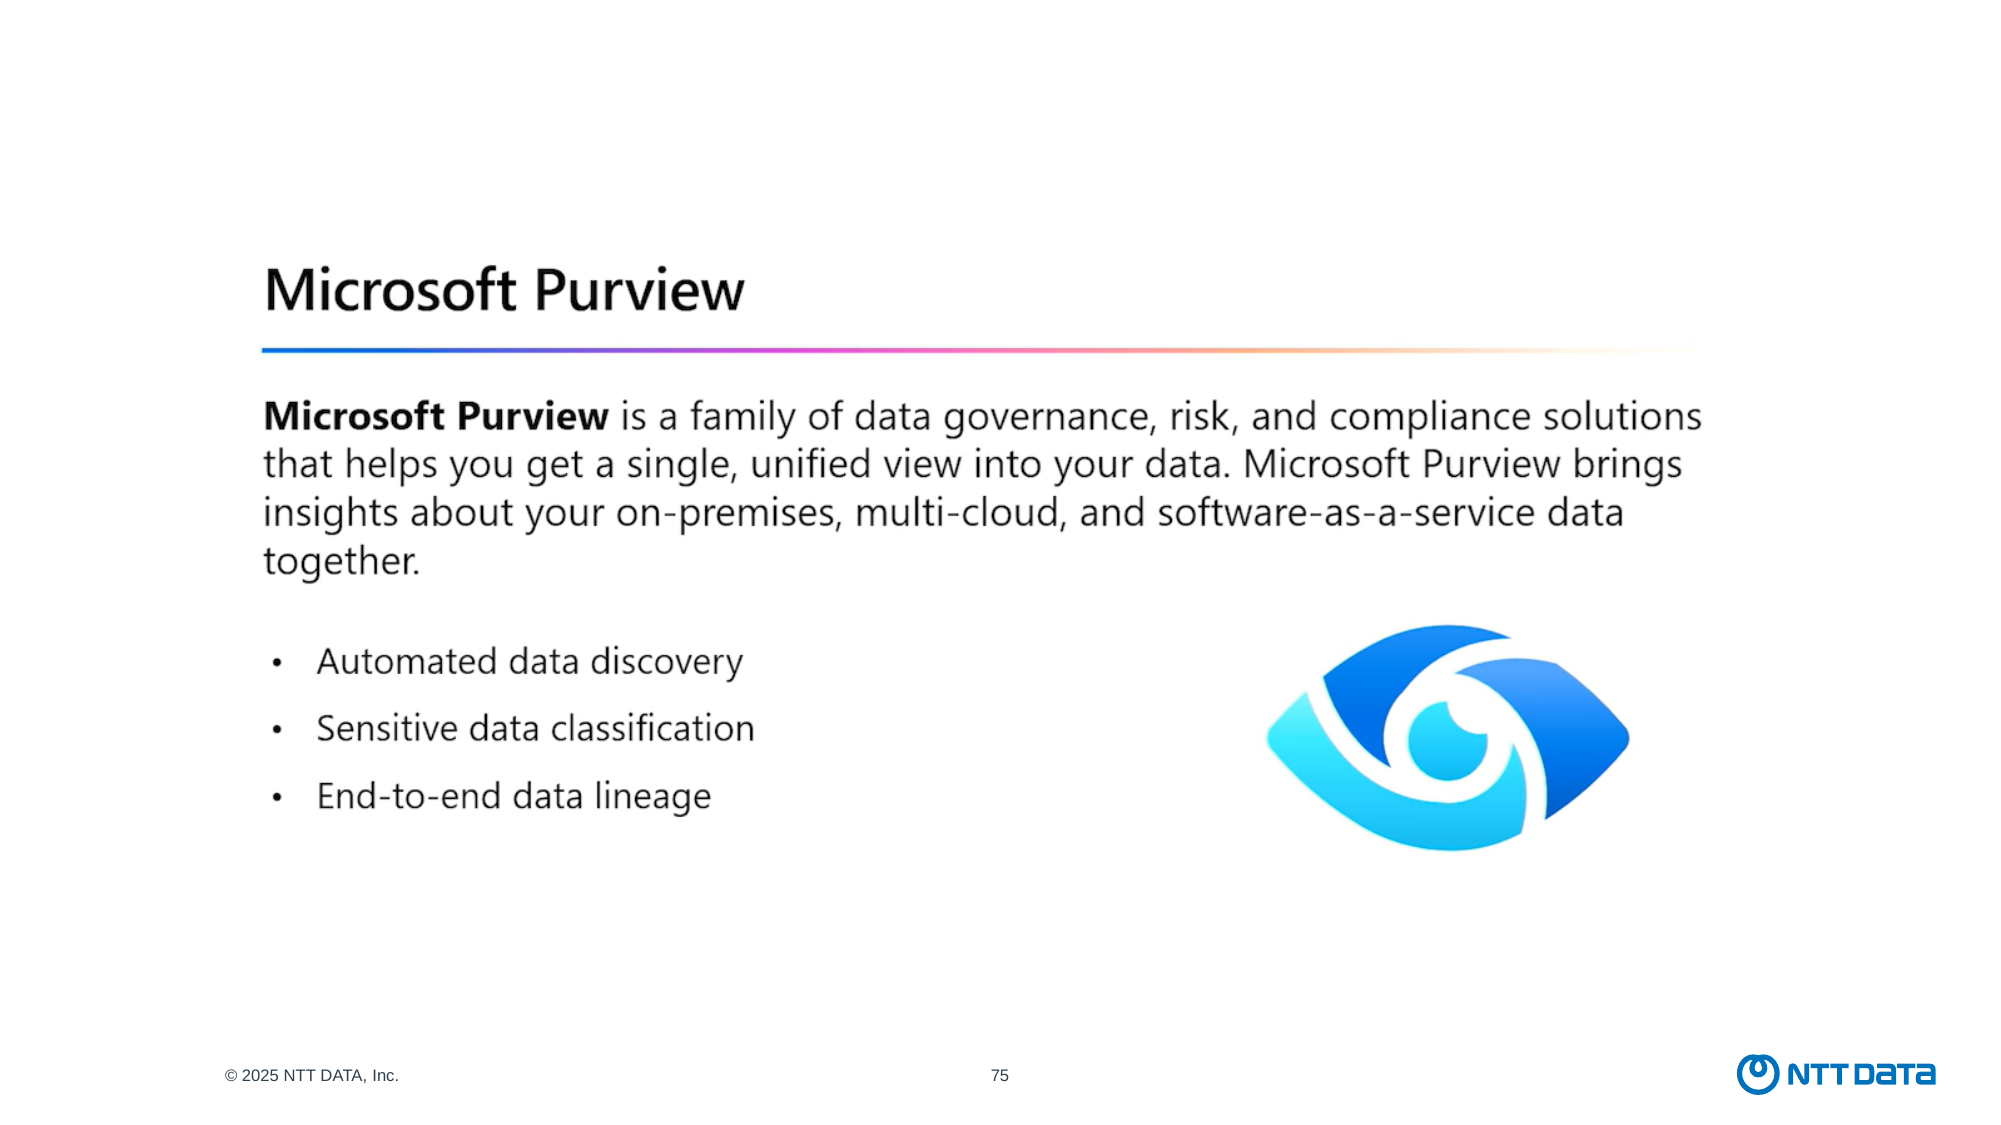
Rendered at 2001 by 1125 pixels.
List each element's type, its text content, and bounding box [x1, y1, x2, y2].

slide_number 75 [912, 1050, 1088, 1101]
footer © 2025 NTT DATA, Inc. [225, 1050, 901, 1101]
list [233, 224, 1767, 1025]
